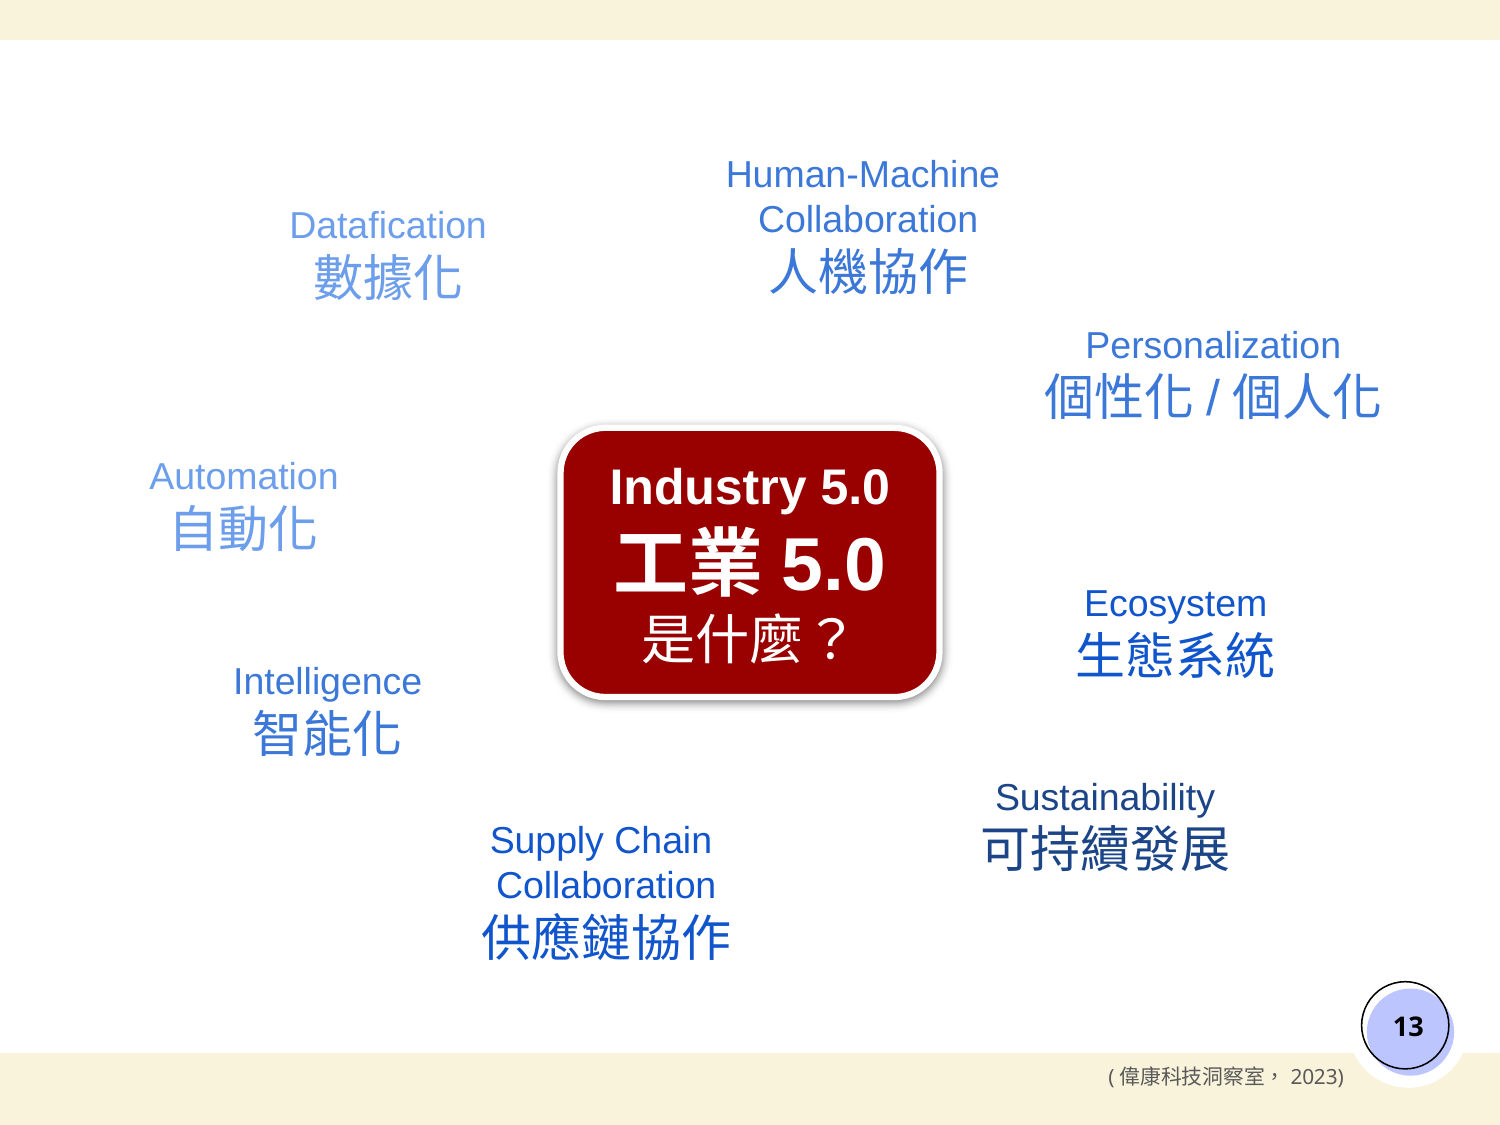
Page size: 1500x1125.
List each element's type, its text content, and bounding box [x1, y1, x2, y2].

text_box Sustainability 可持續發展 [908, 792, 1303, 859]
text_box Industry 5.0 工業5.0 是什麼？ [560, 427, 940, 698]
text_box Automation 自動化 [46, 471, 442, 538]
slide_number ‹#› [1363, 984, 1454, 1071]
text_box Supply Chain Collaboration 供應鏈協作 [328, 858, 884, 924]
list (偉康科技洞察室，2023) [308, 1055, 1344, 1098]
text_box Human-Machine Collaboration 人機協作 [585, 192, 1152, 259]
text_box Datafication 數據化 [190, 220, 586, 287]
text_box Personalization 個性化/個人化 [1006, 340, 1420, 406]
text_box Ecosystem 生態系統 [898, 598, 1454, 665]
text_box Intelligence 智能化 [130, 676, 525, 743]
